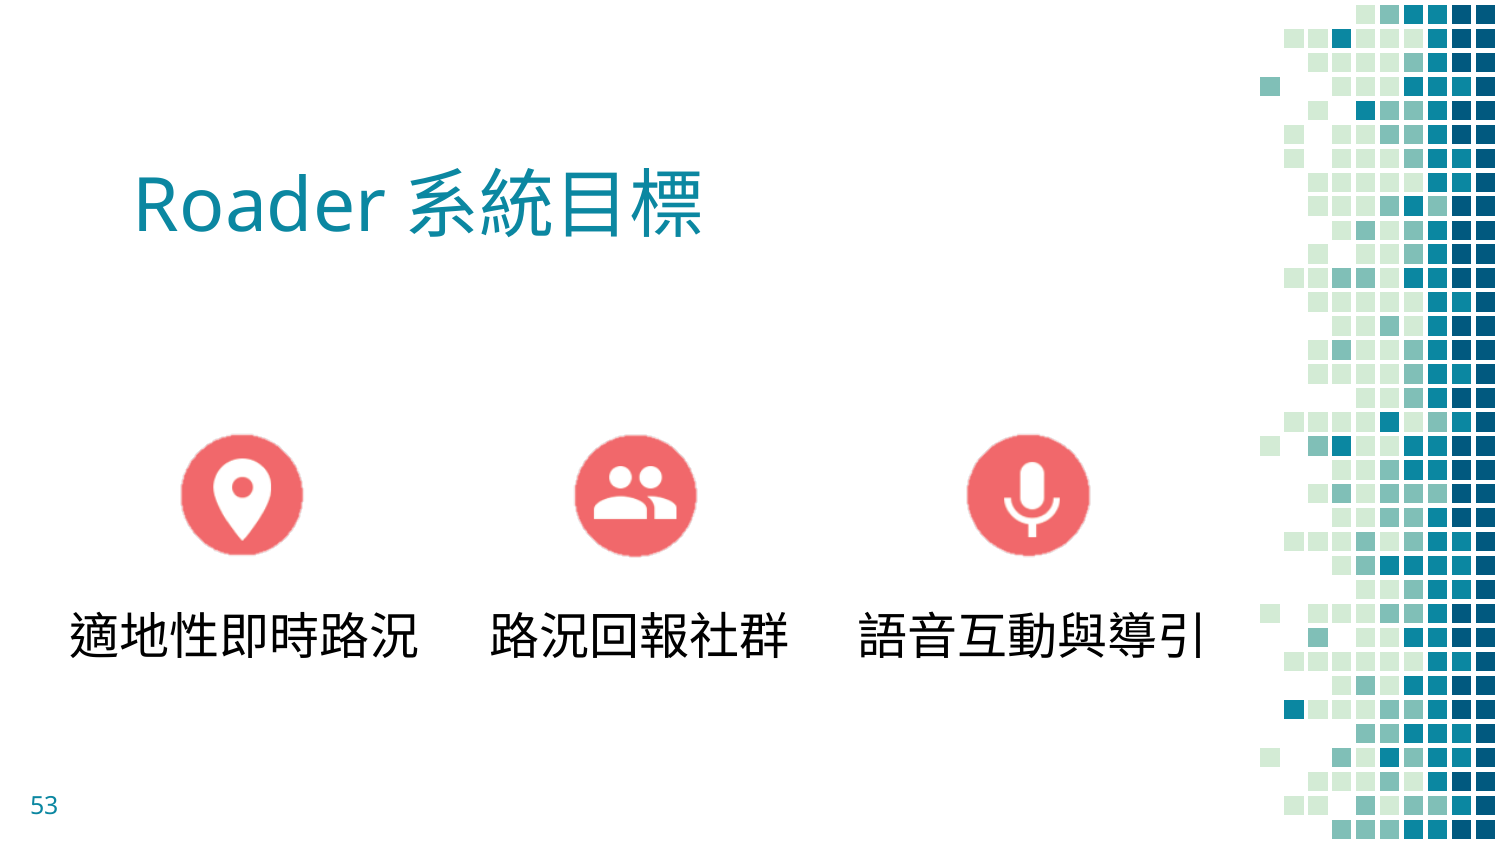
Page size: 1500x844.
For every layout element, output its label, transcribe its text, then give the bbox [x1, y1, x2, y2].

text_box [472, 432, 807, 673]
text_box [839, 432, 1225, 673]
title Roader系統目標 [117, 121, 1227, 262]
slide_number 53 [15, 774, 105, 839]
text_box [52, 431, 437, 673]
